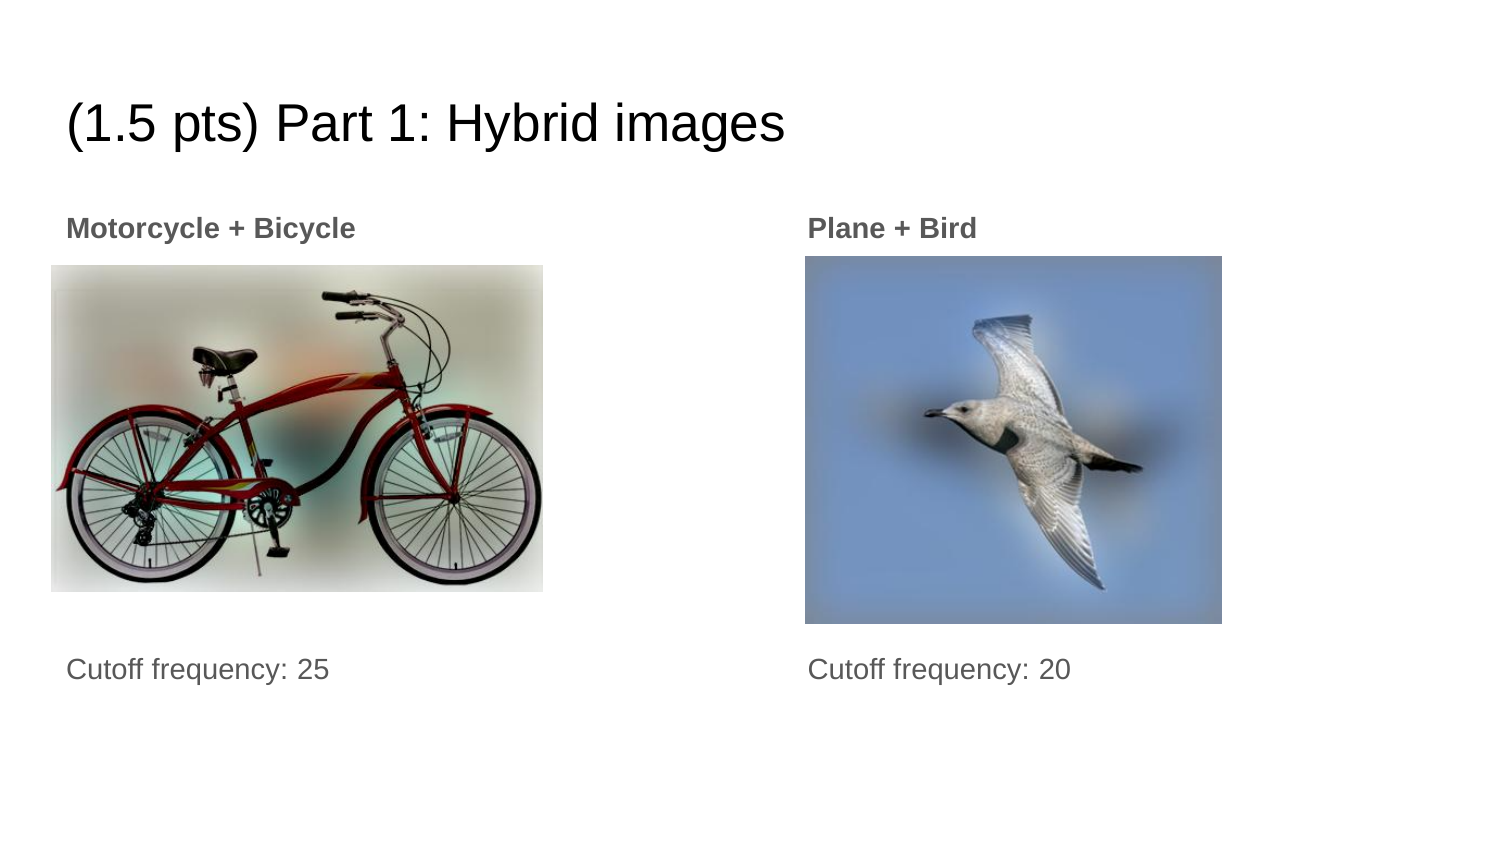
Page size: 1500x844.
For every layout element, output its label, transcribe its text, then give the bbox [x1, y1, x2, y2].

list Plane + Bird [insert your hybrid image here] Cutoff frequency: 20 [792, 188, 1450, 750]
picture [805, 256, 1222, 624]
picture [50, 265, 543, 593]
list Motorcycle + Bicycle [insert your hybrid image here] Cutoff frequency: 25 [50, 188, 708, 750]
title (1.5 pts) Part 1: Hybrid images [50, 72, 1450, 168]
